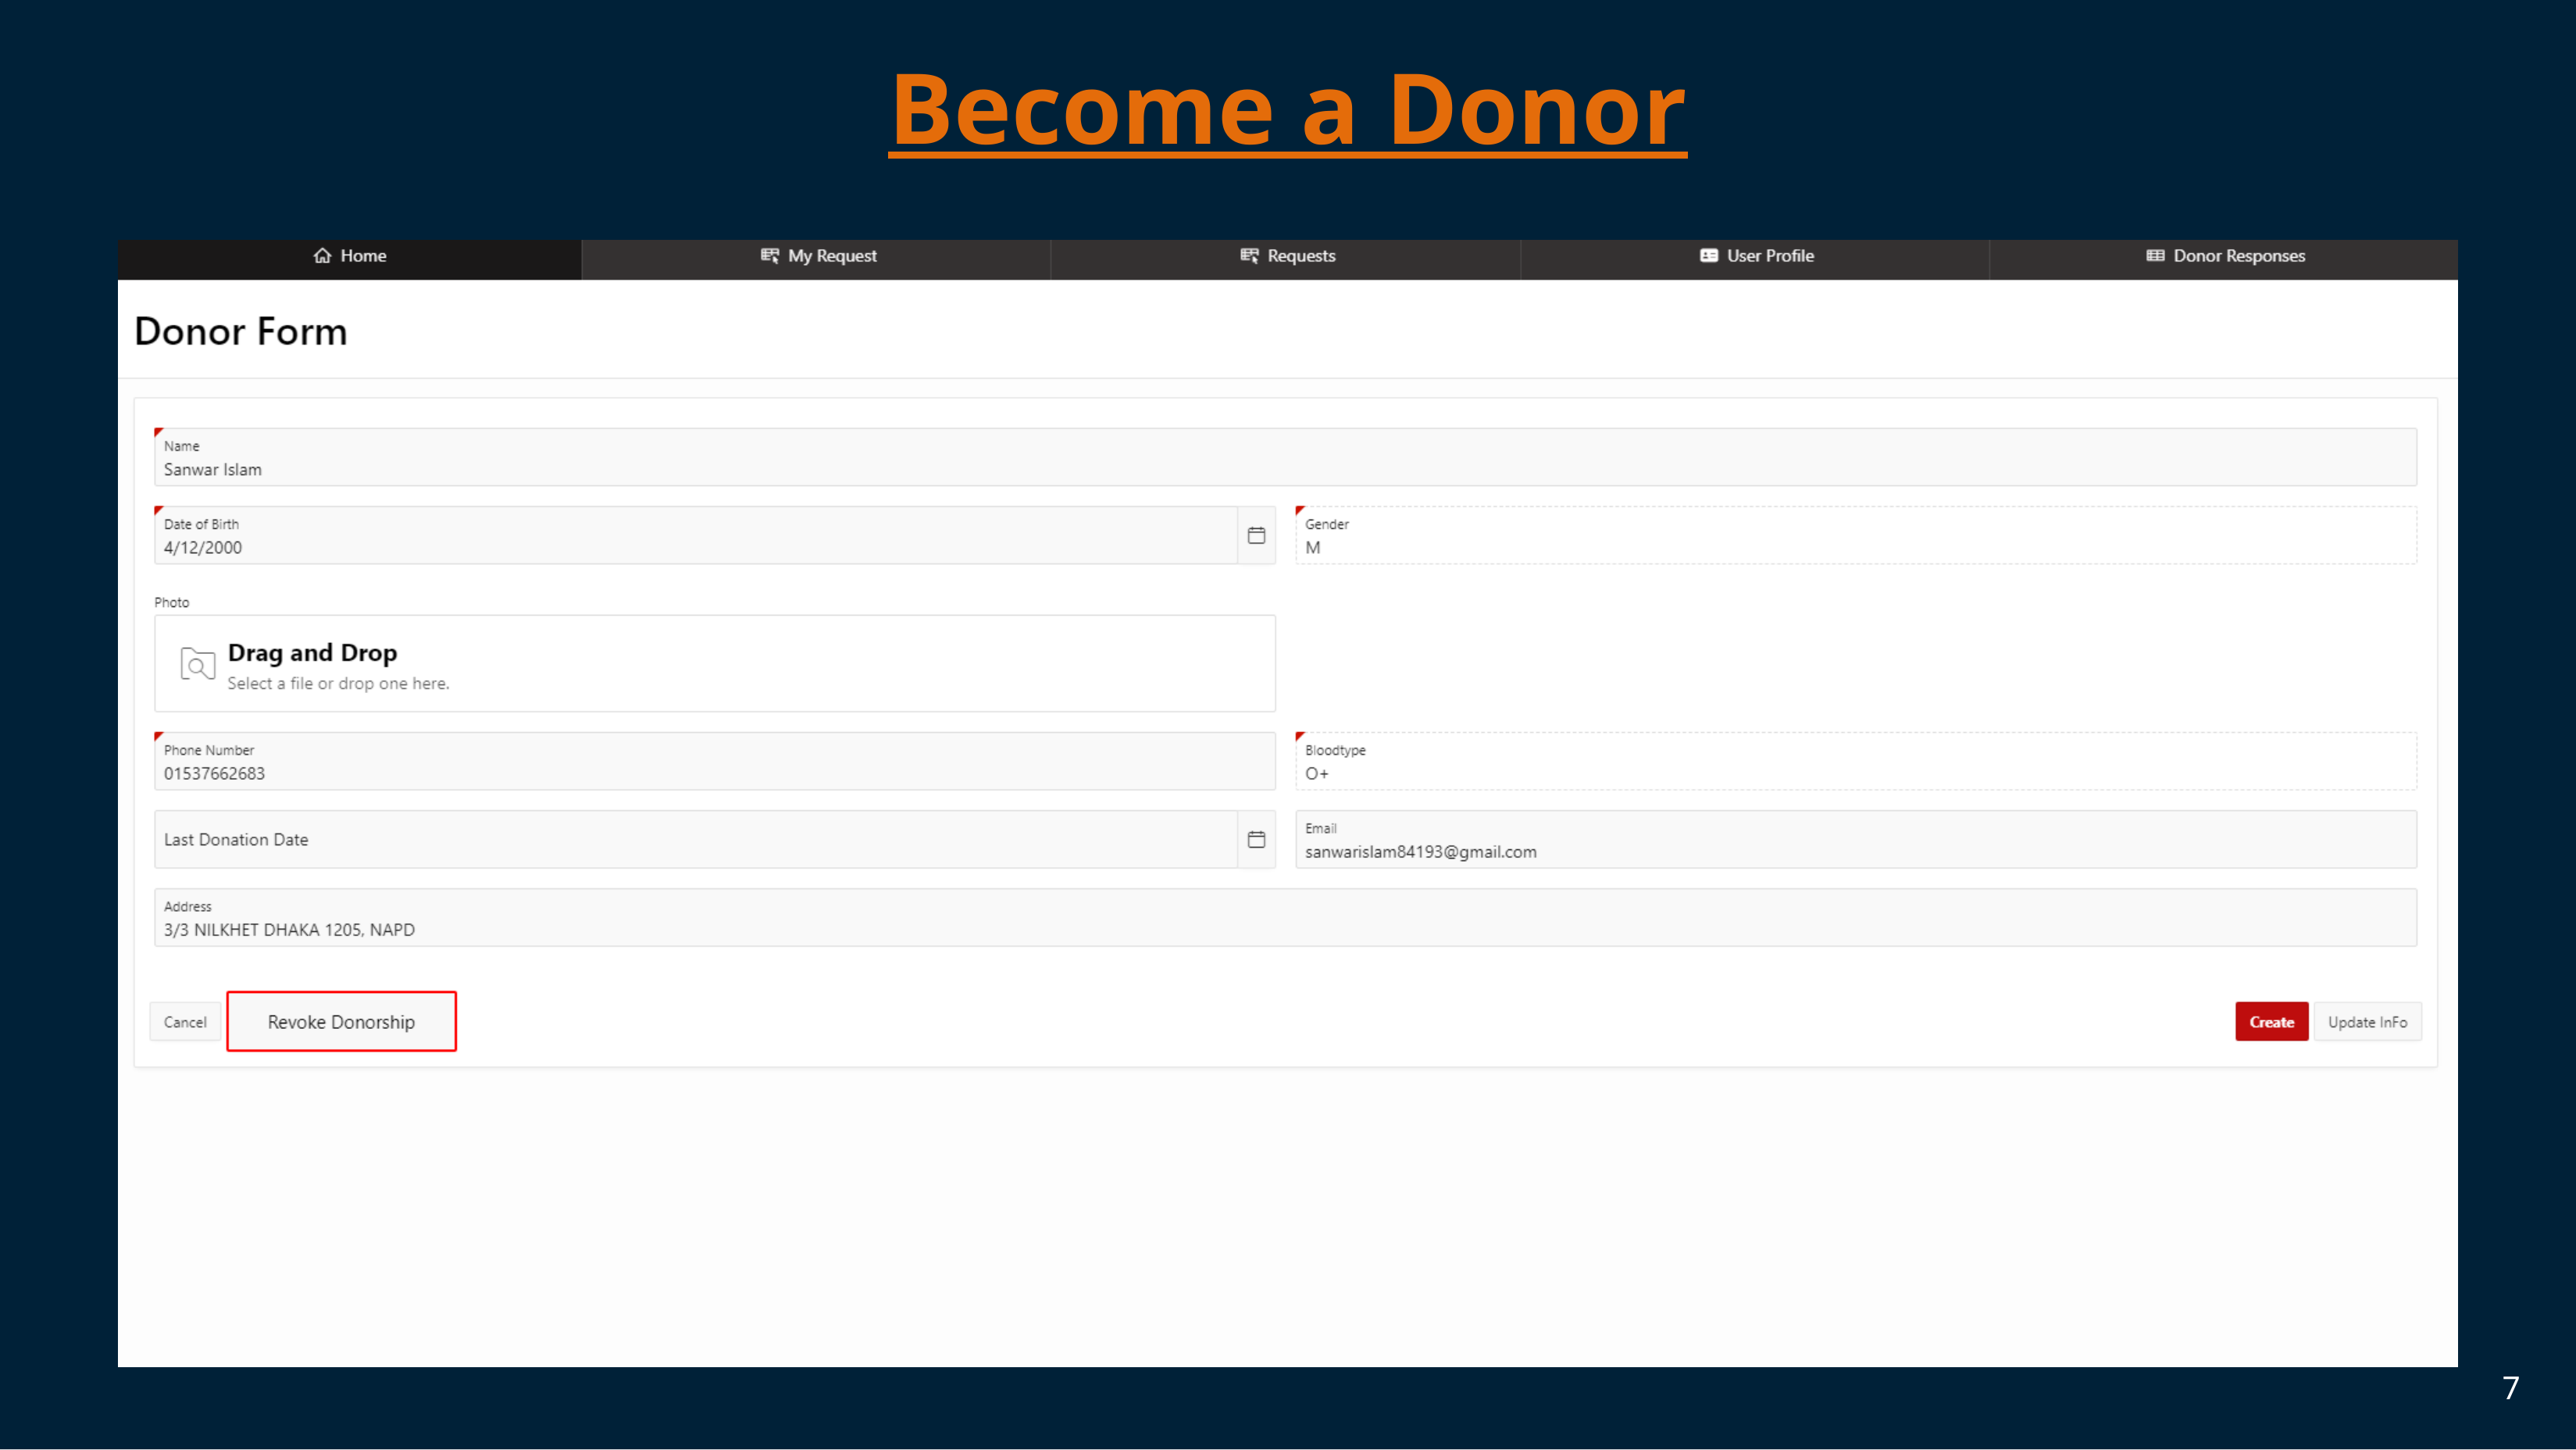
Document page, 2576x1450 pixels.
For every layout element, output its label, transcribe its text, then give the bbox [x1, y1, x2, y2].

picture [117, 240, 2459, 1368]
slide_number 7 [2497, 1366, 2576, 1450]
title Become a Donor [790, 46, 1786, 165]
